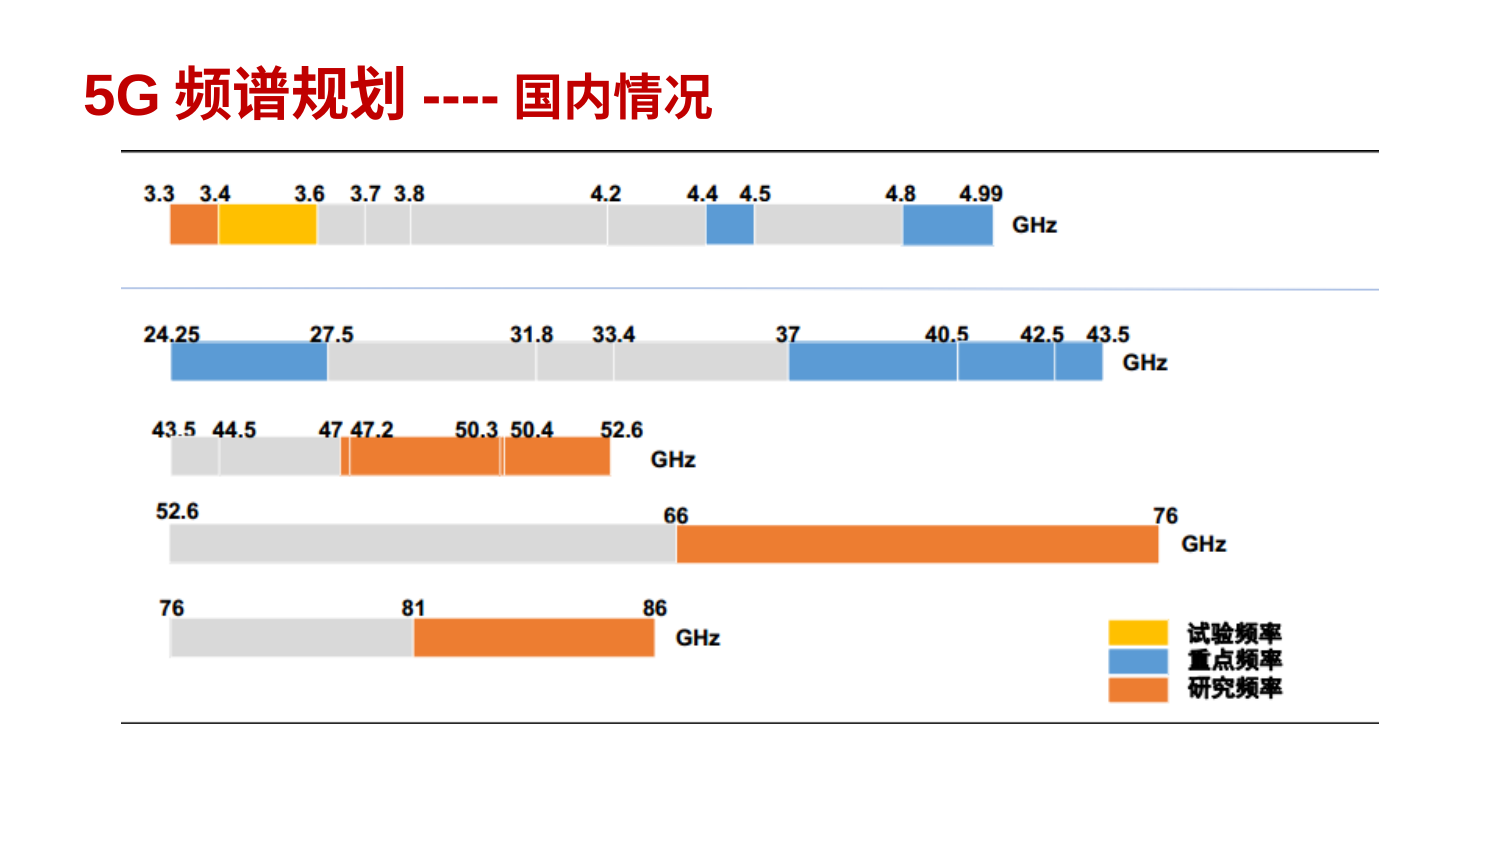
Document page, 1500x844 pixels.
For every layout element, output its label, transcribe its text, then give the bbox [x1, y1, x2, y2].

text_box 5G频谱规划----国内情况 [71, 50, 1190, 133]
picture [120, 149, 1379, 724]
